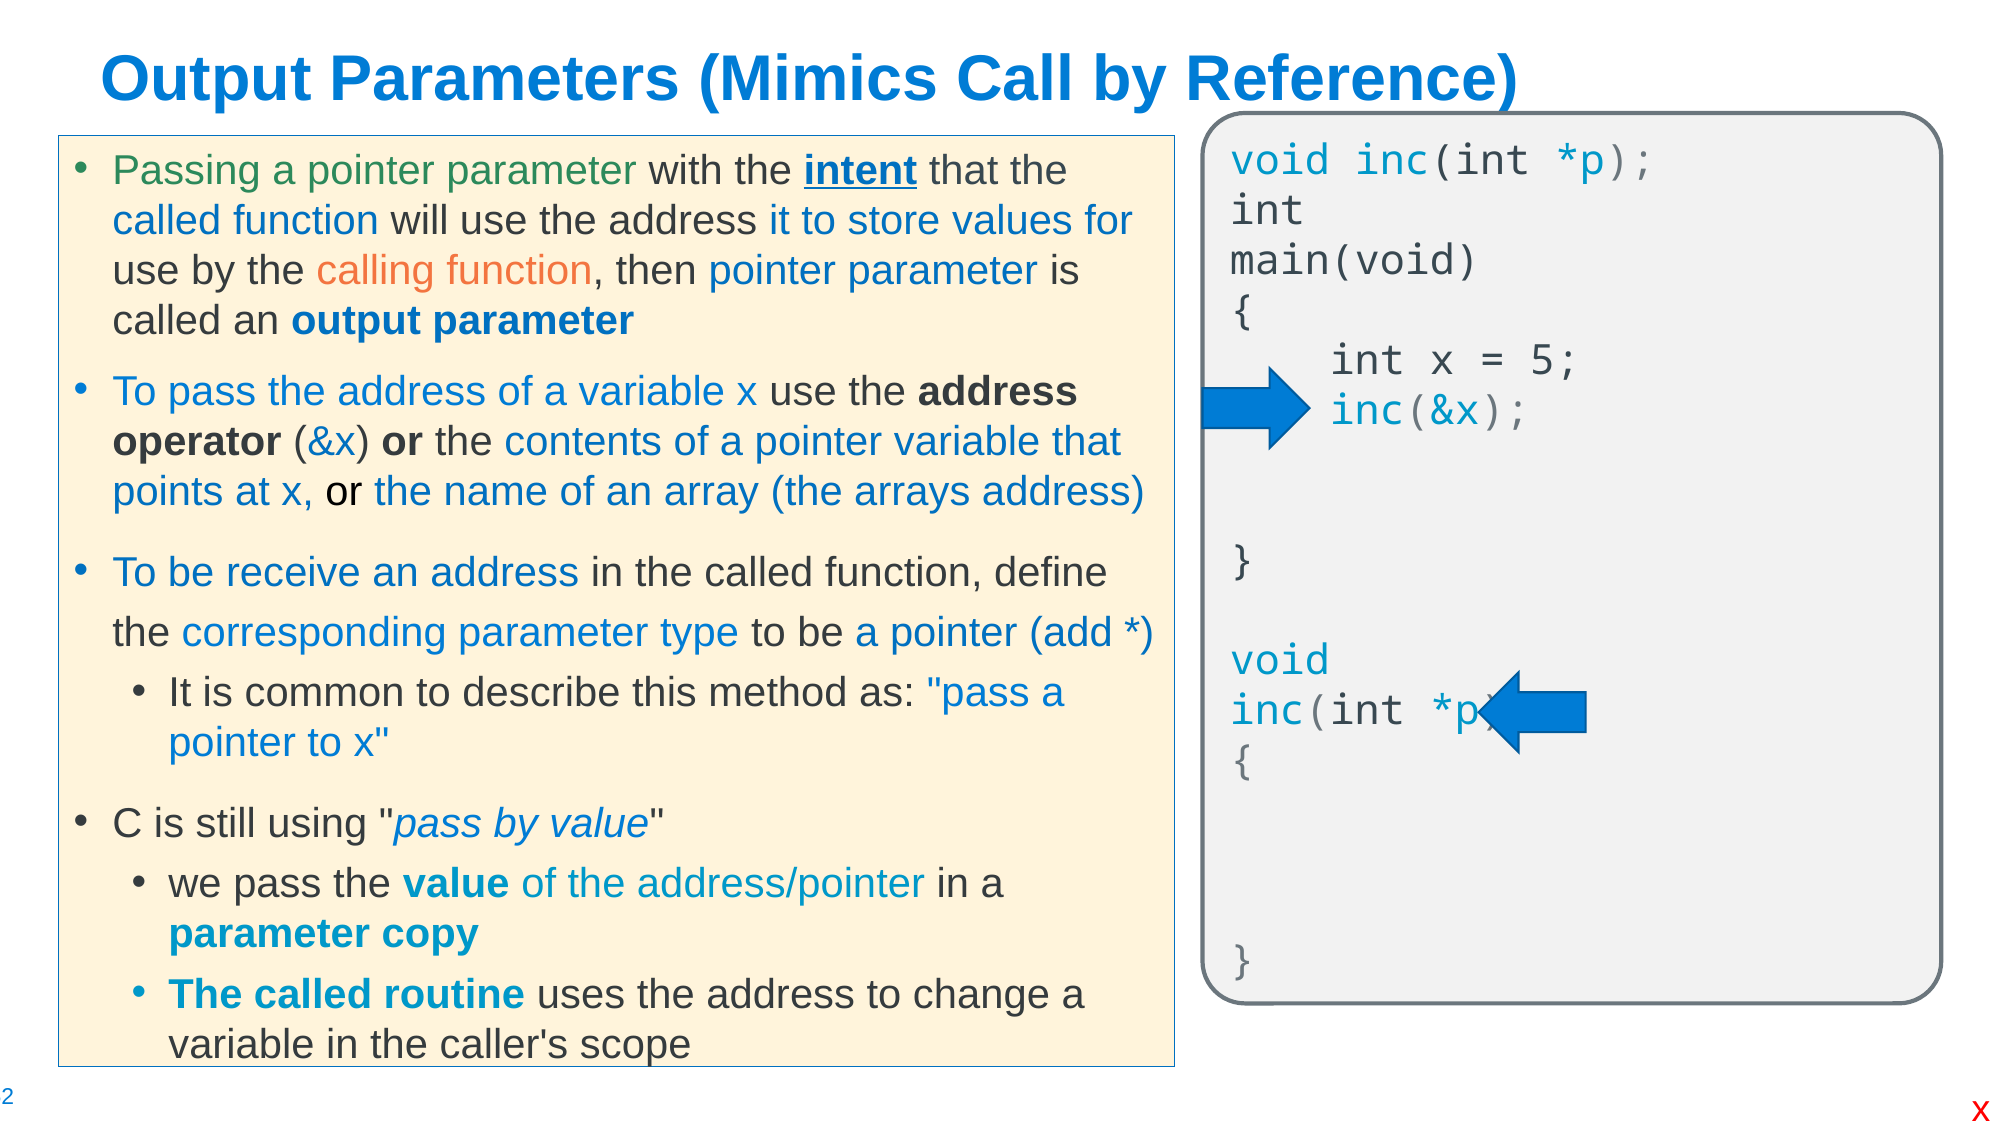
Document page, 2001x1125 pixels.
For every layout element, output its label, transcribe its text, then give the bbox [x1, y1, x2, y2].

text_box x [1956, 1076, 2000, 1125]
text_box [1477, 669, 1587, 755]
text_box void inc(int *p); int main(void) { int x = 5; inc(&x); } void inc(int *p) { } [1202, 112, 1942, 1004]
list Passing a pointer parameter with the intent that the called function will use the address it to store values for use by the calling function, then pointer parameter is called an output parameter To pass the address of a variable x use the address operator (&x) or the contents of a pointer variable that points at x, or the name of an array (the arrays address) To be receive an address in the called function, define the corresponding parameter type to be a pointer (add *) It is common to describe this method as: "pass a pointer to x" C is still using "pass by value" we pass the value of the address/pointer in a parameter copy The called routine uses the address to change a variable in the caller's scope [58, 135, 1175, 1067]
text_box [1201, 365, 1311, 451]
title Output Parameters (Mimics Call by Reference) [85, 39, 1811, 123]
